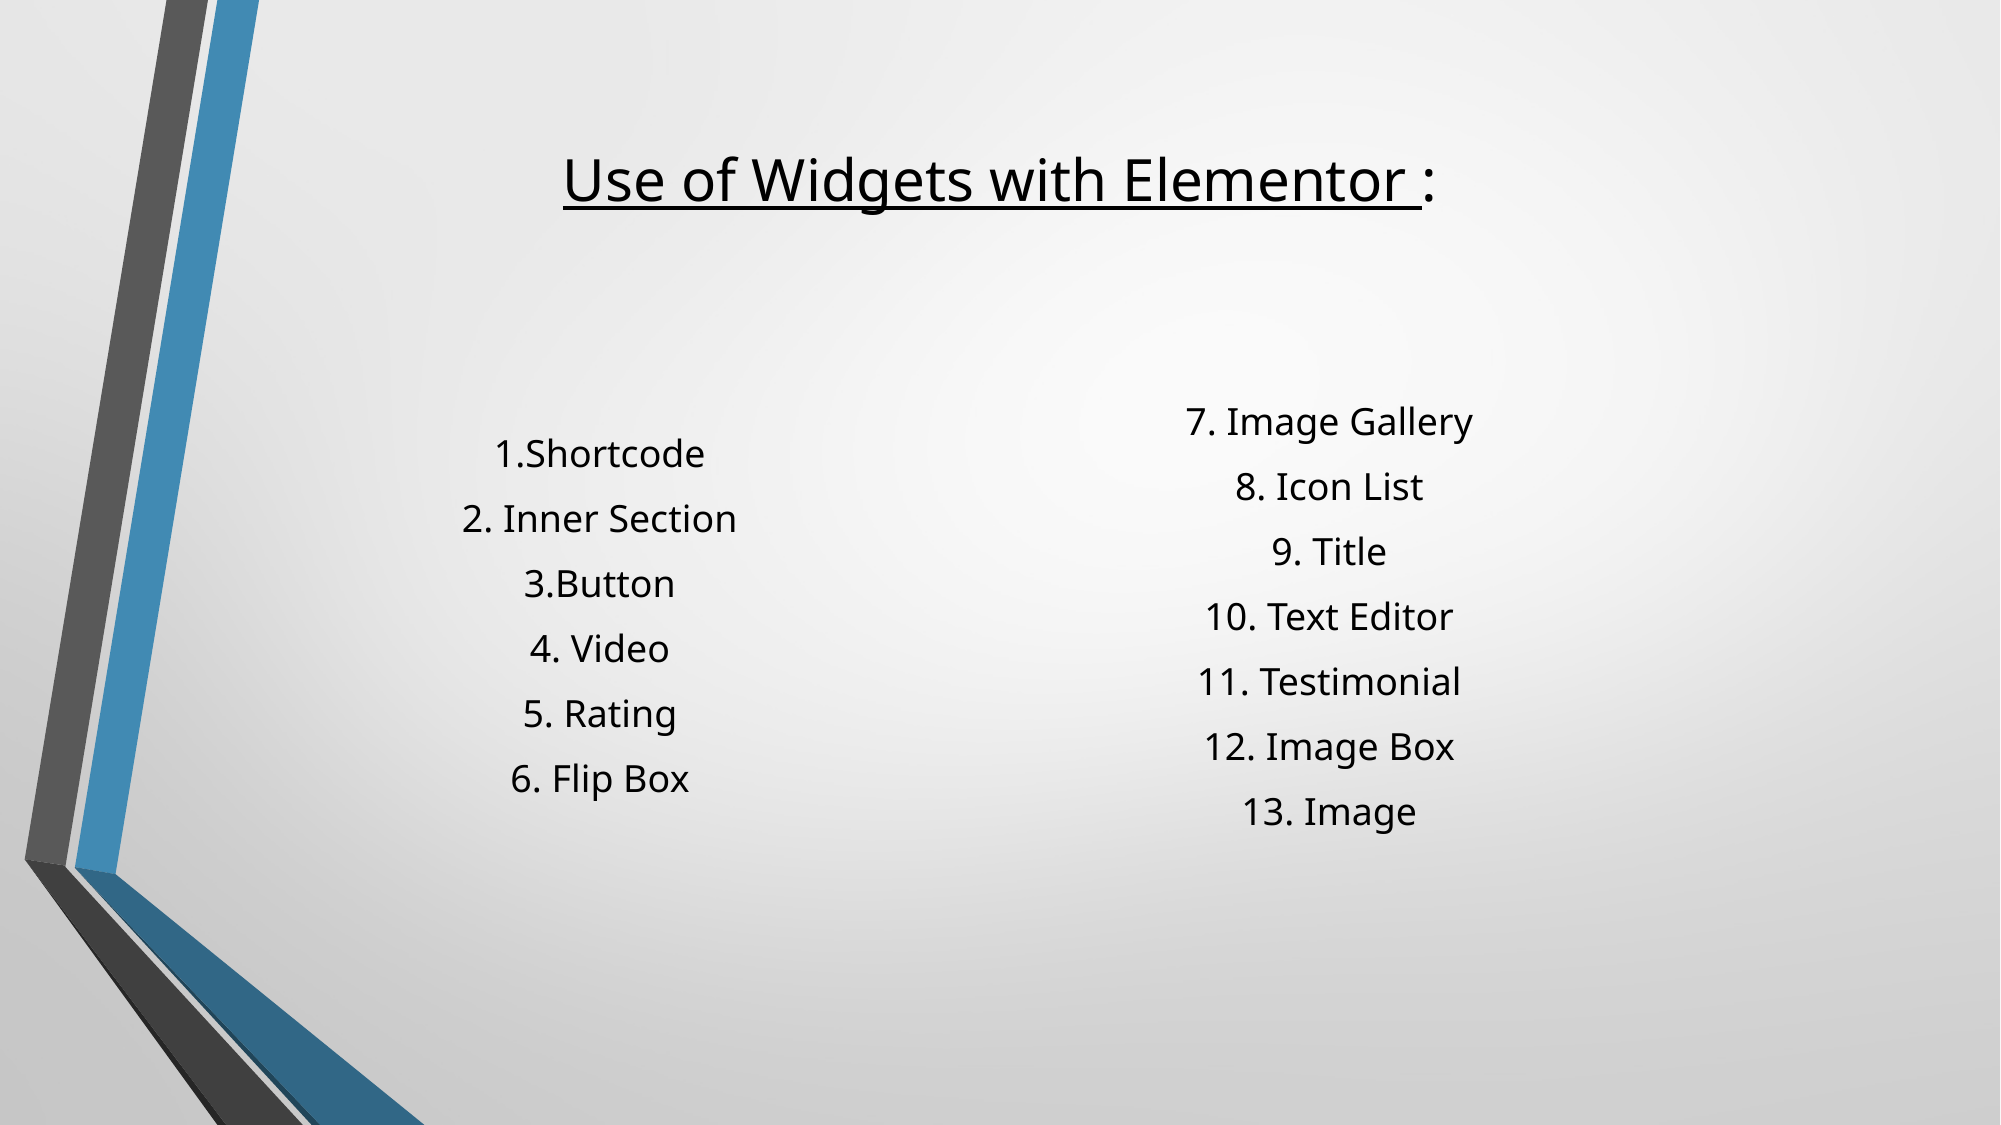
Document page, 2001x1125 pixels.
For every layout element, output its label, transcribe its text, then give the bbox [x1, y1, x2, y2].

text_box 1.Shortcode 2. Inner Section 3.Button 4. Video 5. Rating 6. Flip Box [385, 208, 815, 1022]
title Use of Widgets with Elementor : [405, 103, 1595, 221]
list 7. Image Gallery 8. Icon List 9. Title 10. Text Editor 11. Testimonial 12. Image Box 13. Image [1115, 208, 1544, 1022]
